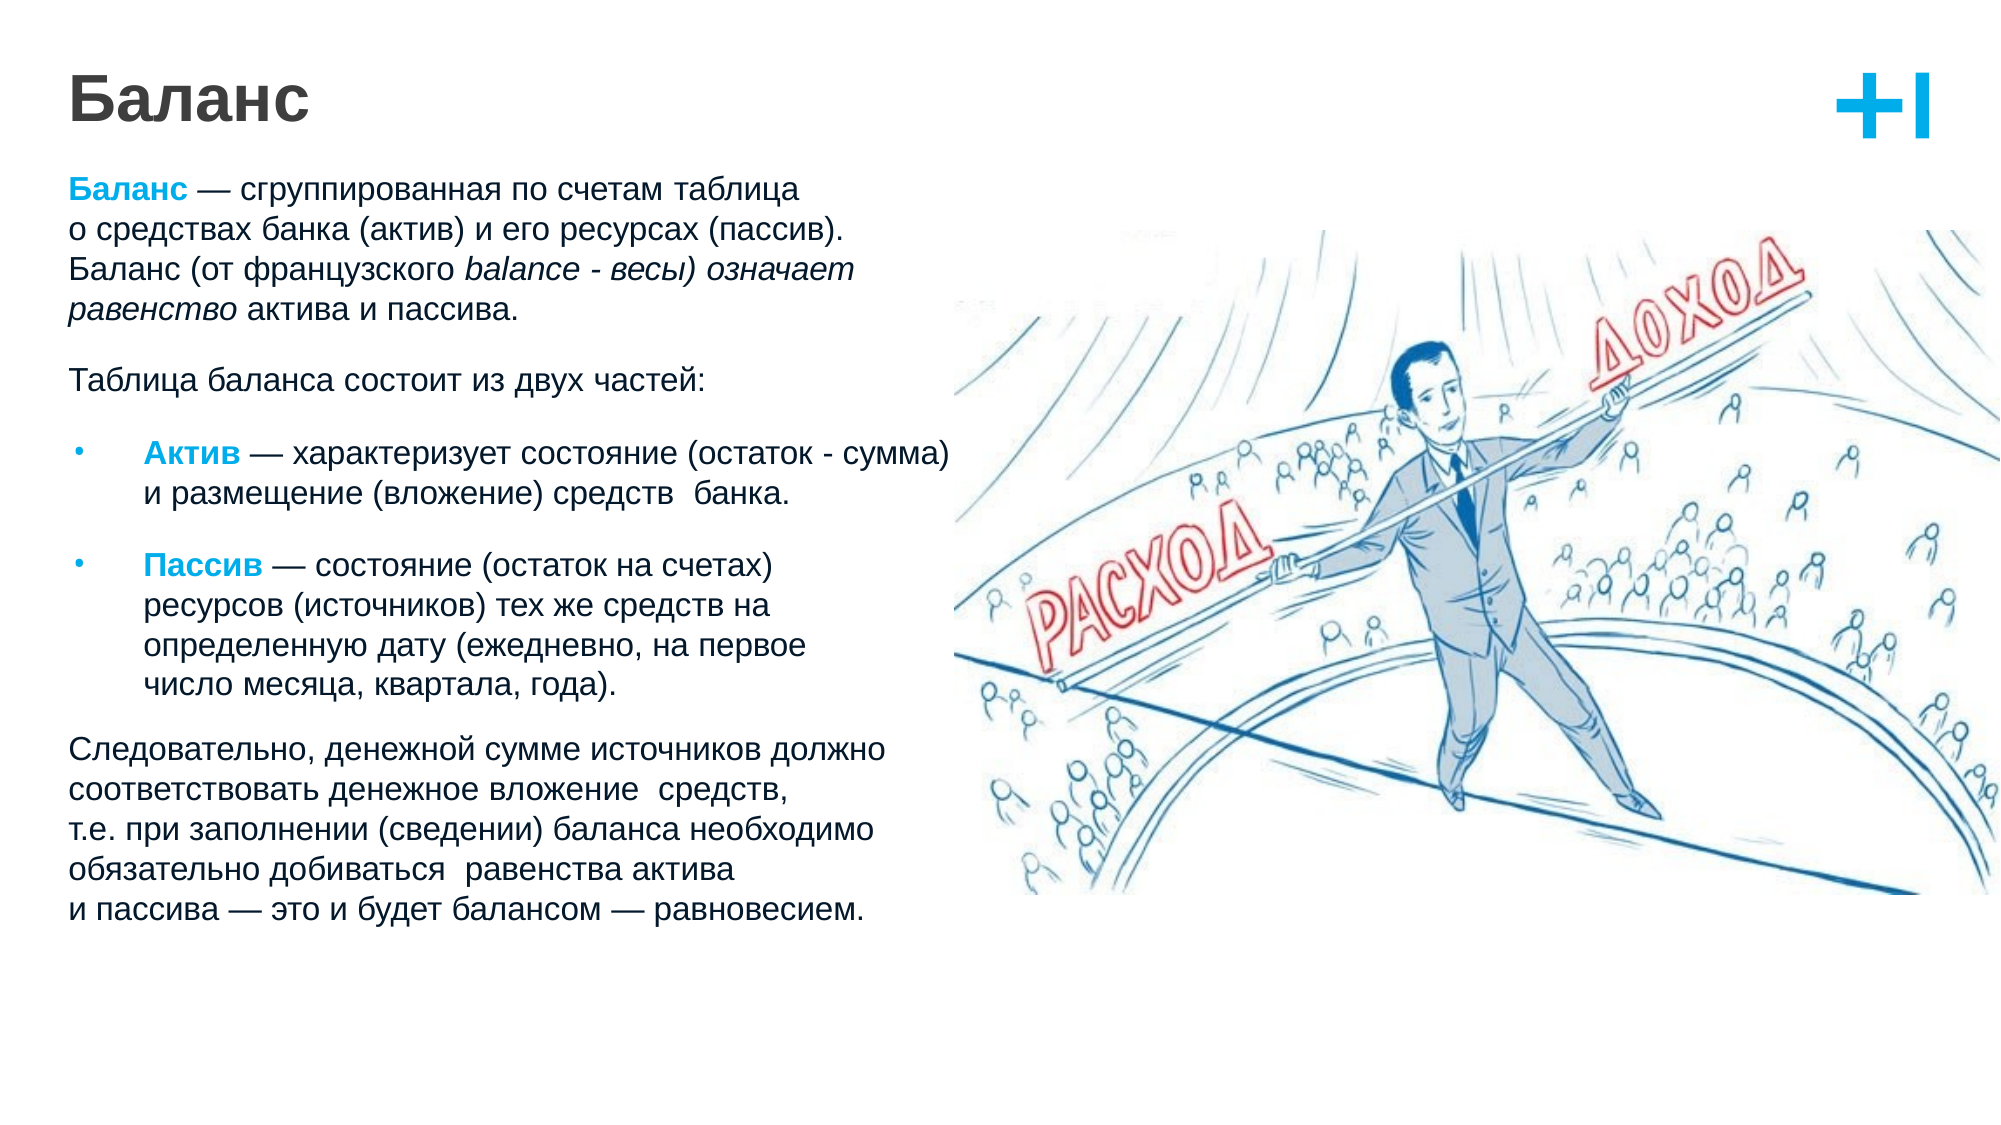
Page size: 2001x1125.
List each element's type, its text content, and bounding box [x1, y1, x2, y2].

picture [954, 230, 2000, 895]
title Баланс [65, 52, 575, 164]
text_box Баланс — сгруппированная по счетам таблица о средствах банка (актив) и его ресурсах (пассив). Баланс (от французского balance - весы) означает равенство актива и пассива. Таблица баланса состоит из двух частей: Актив — характеризует состояние (остаток - сумма) и размещение (вложение) средств банка. Пассив — состояние (остаток на счетах) ресурсов (источников) тех же средств на определенную дату (ежедневно, на первое число месяца, квартала, года). Следовательно, денежной сумме источников должно соответствовать денежное вложение средств, т.е. при заполнении (сведении) баланса необходимо обязательно добиваться равенства актива и пассива — это и будет балансом — равновесием. [65, 164, 983, 928]
